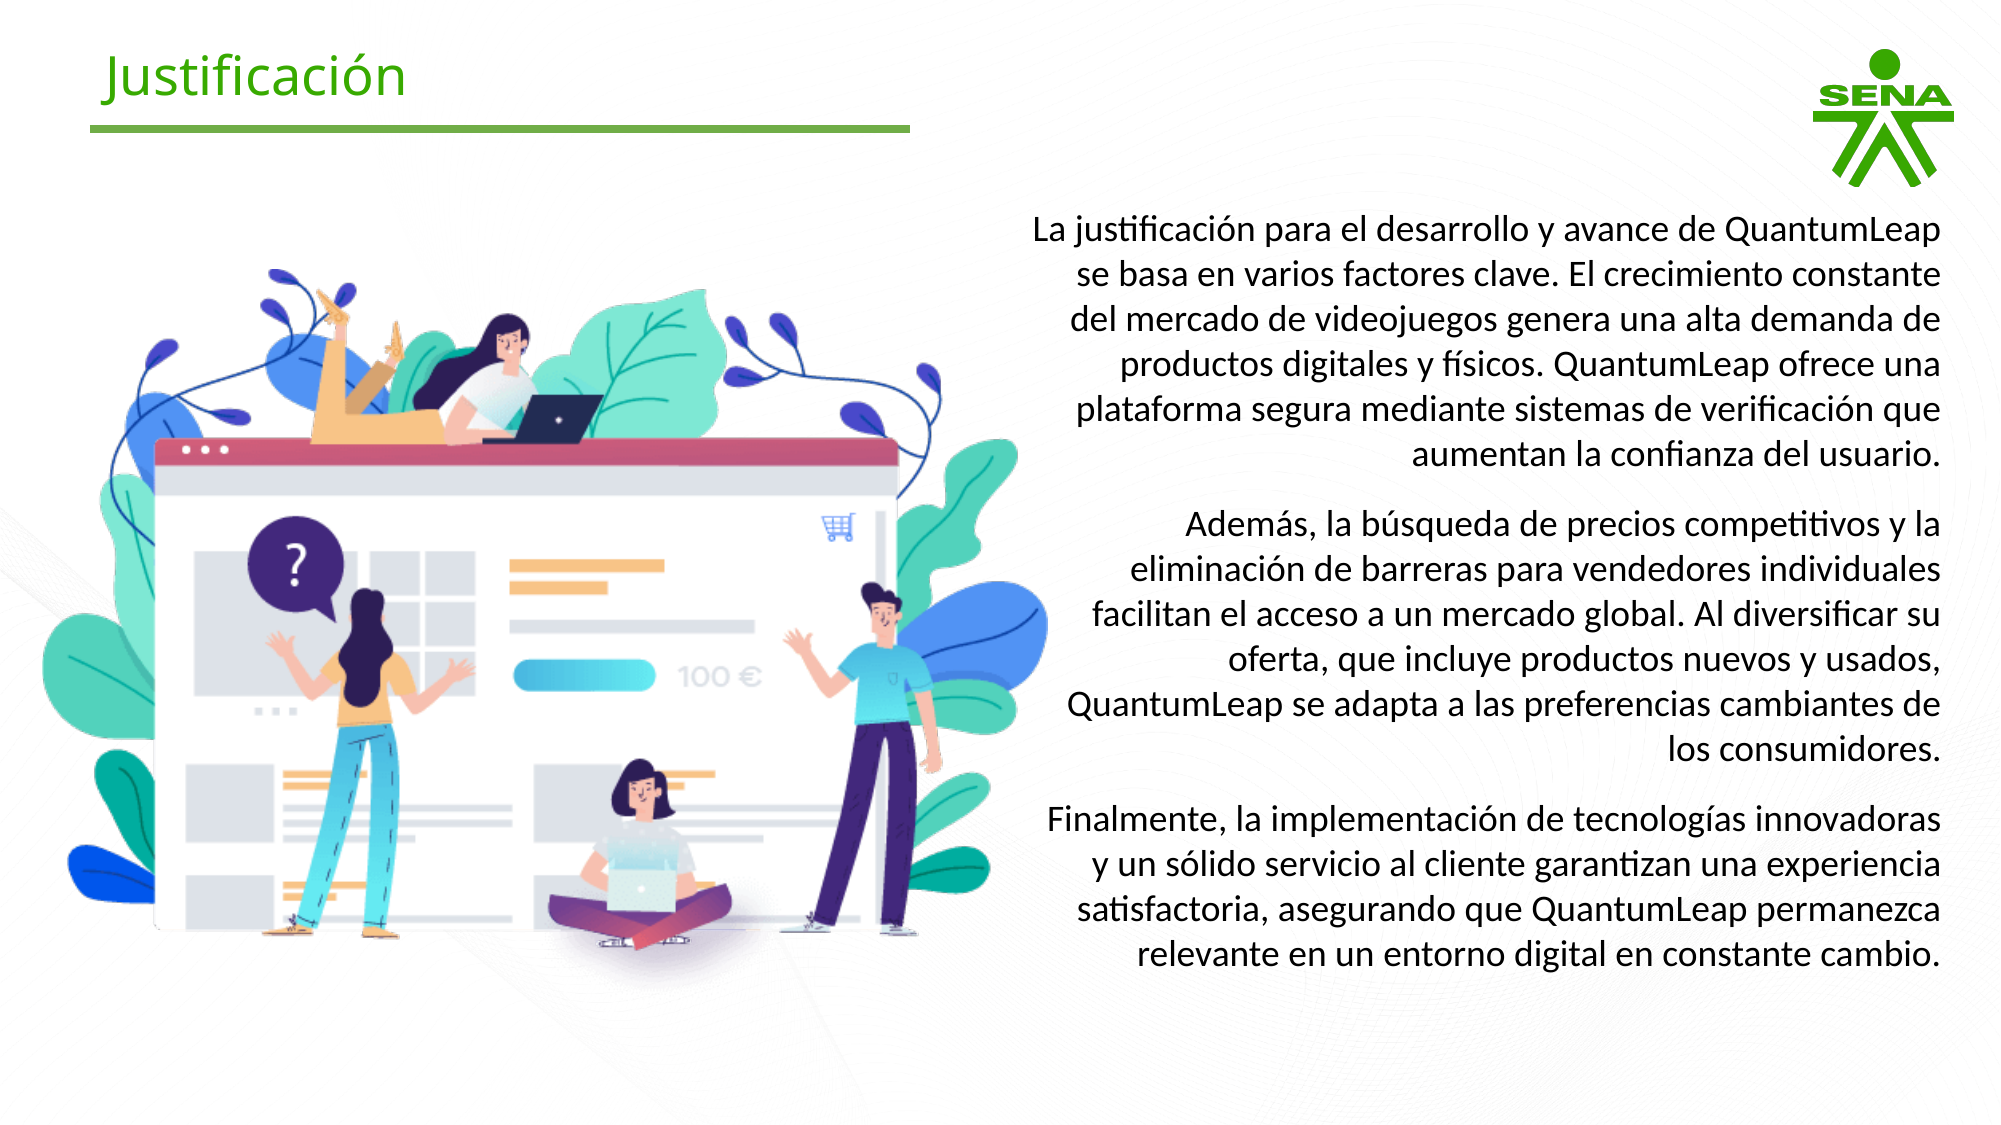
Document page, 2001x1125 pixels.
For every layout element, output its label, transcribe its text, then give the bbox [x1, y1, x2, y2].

text_box La justificación para el desarrollo y avance de QuantumLeap se basa en varios factores clave. El crecimiento constante del mercado de videojuegos genera una alta demanda de productos digitales y físicos. QuantumLeap ofrece una plataforma segura mediante sistemas de verificación que aumentan la confianza del usuario. Además, la búsqueda de precios competitivos y la eliminación de barreras para vendedores individuales facilitan el acceso a un mercado global. Al diversificar su oferta, que incluye productos nuevos y usados, QuantumLeap se adapta a las preferencias cambiantes de los consumidores. Finalmente, la implementación de tecnologías innovadoras y un sólido servicio al cliente garantizan una experiencia satisfactoria, asegurando que QuantumLeap permanezca relevante en un entorno digital en constante cambio. [937, 196, 1958, 982]
picture [0, 0, 2000, 1125]
text_box Justificación [89, 40, 1000, 217]
